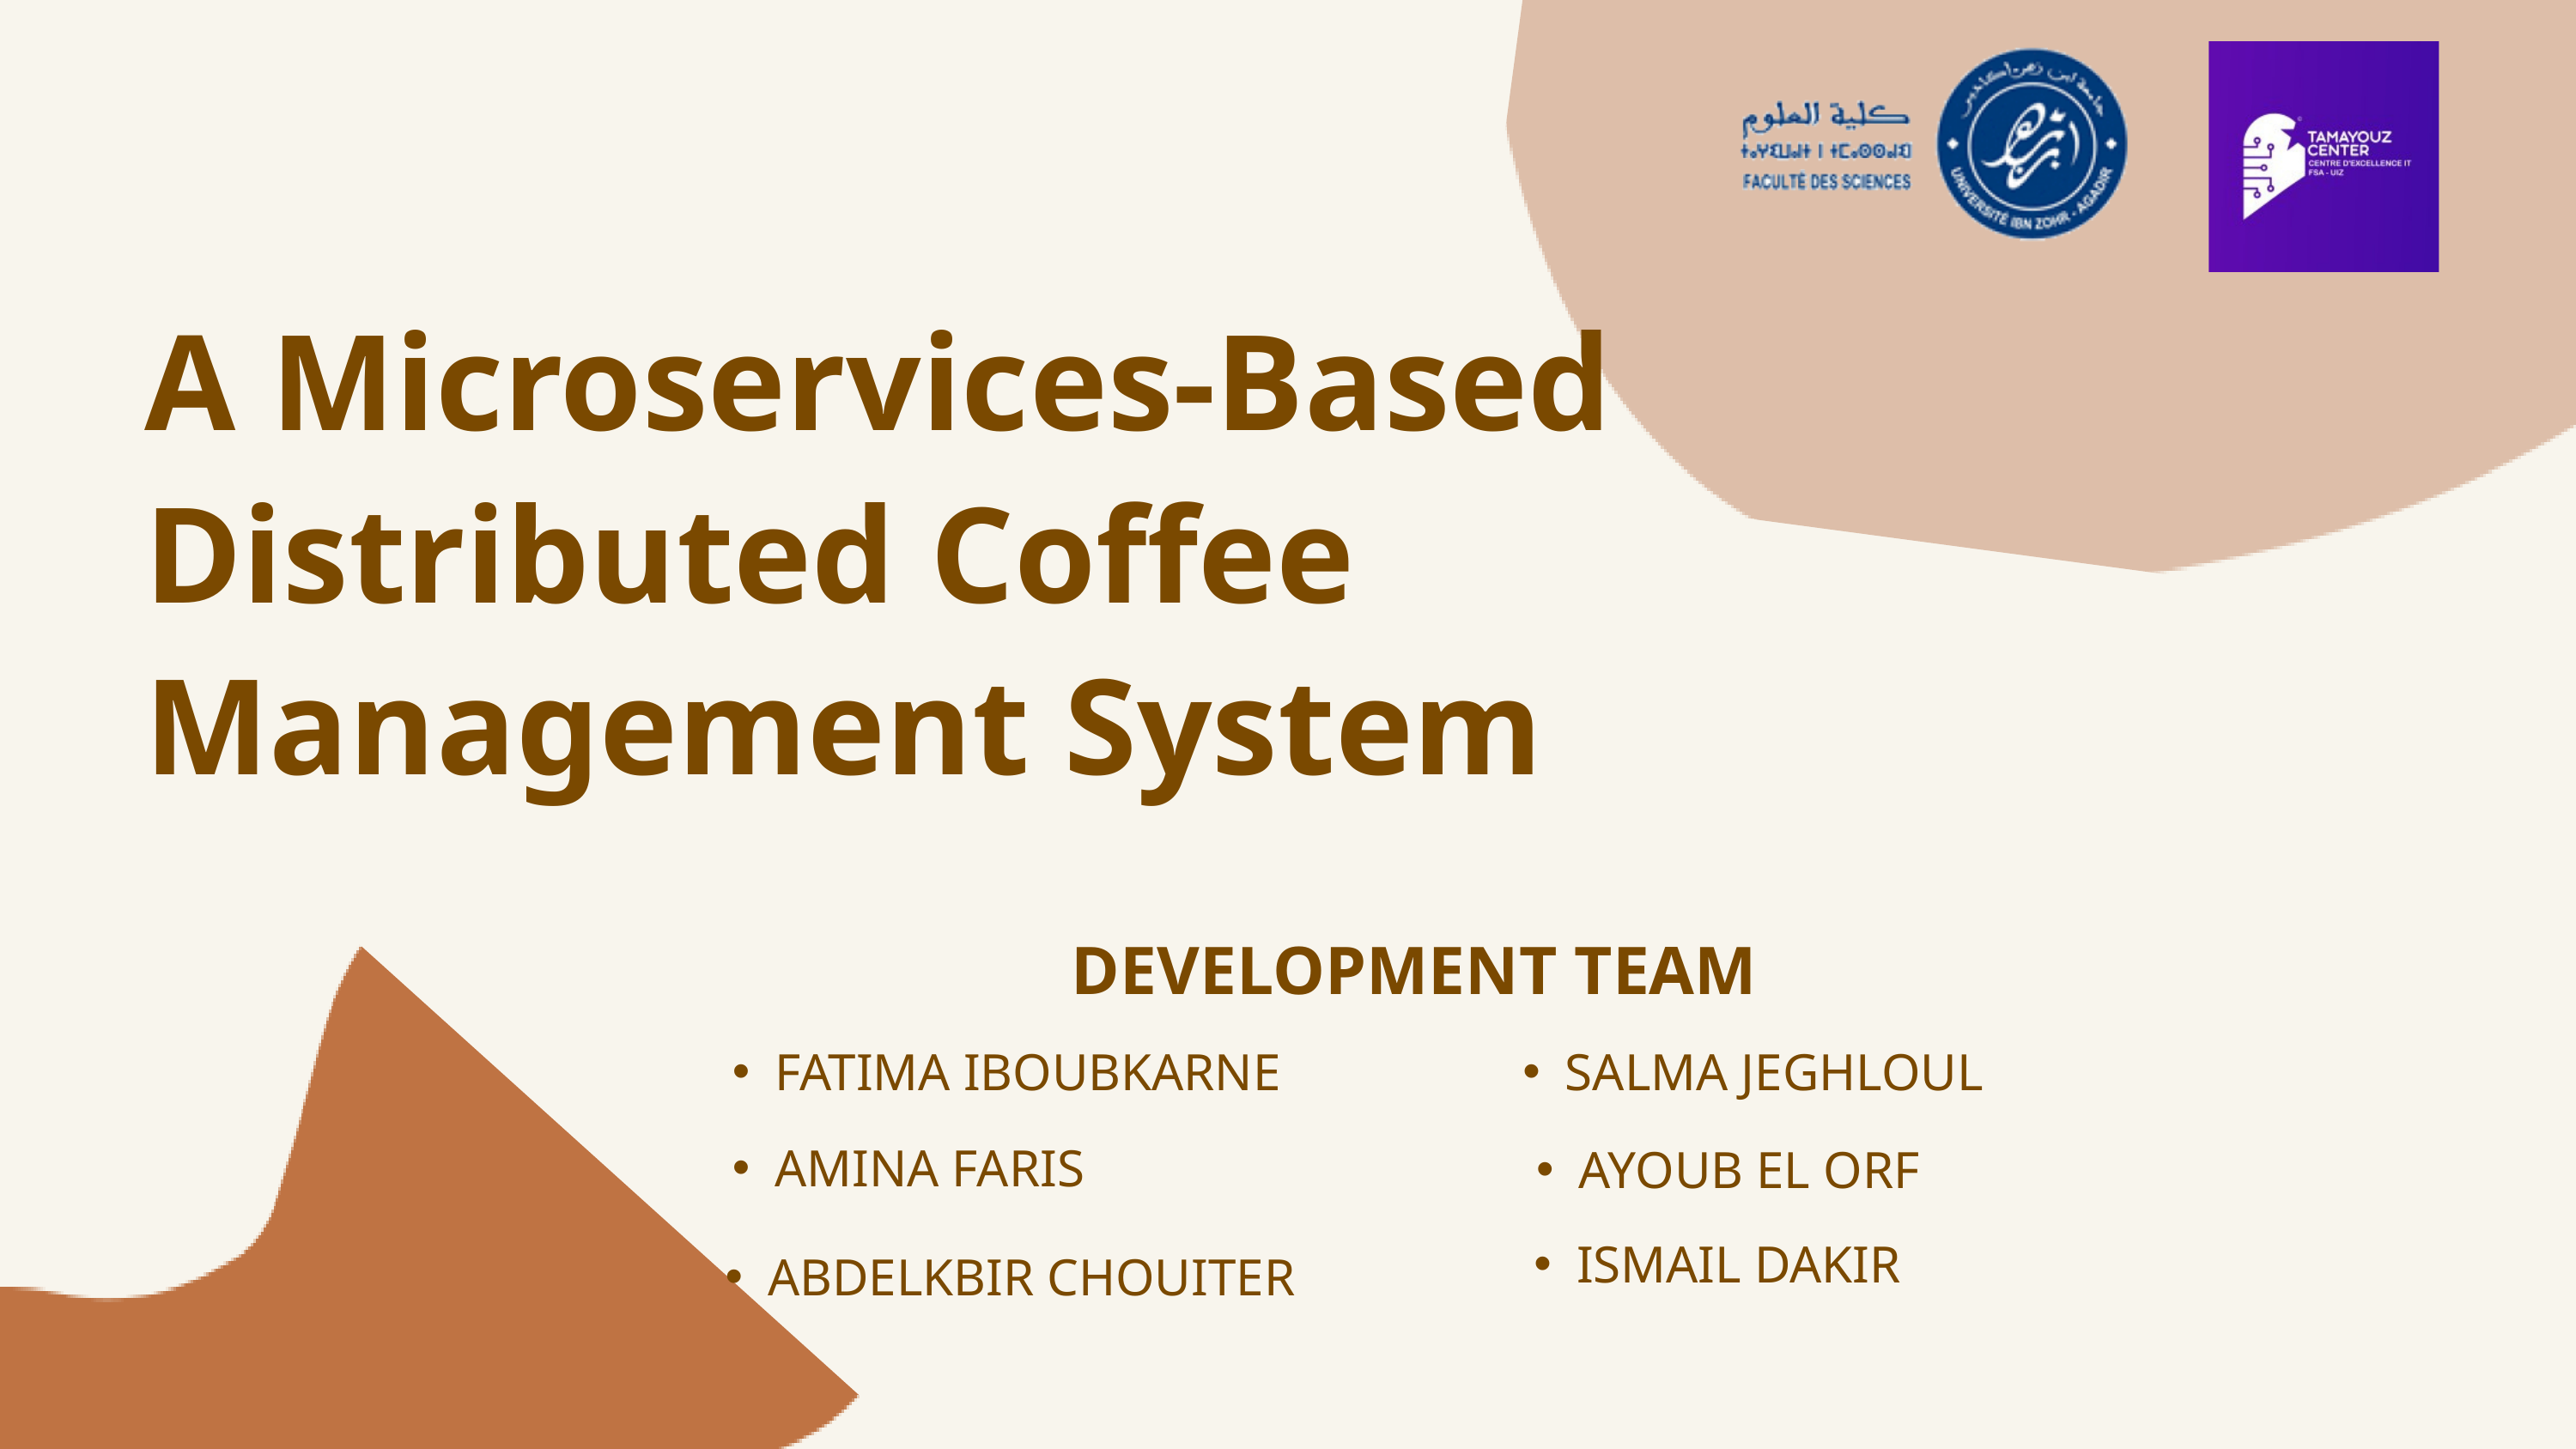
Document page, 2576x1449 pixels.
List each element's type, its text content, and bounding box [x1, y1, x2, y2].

text_box AYOUB EL ORF [1493, 1128, 1934, 1198]
text_box A Microservices-Based Distributed Coffee Management System [144, 285, 2088, 801]
text_box AMINA FARIS [690, 1126, 1116, 1197]
text_box SALMA JEGHLOUL [1479, 1030, 2019, 1100]
text_box [2208, 41, 2439, 272]
text_box [1732, 41, 2135, 246]
text_box [0, 803, 919, 1449]
text_box DEVELOPMENT TEAM [896, 915, 1934, 1008]
text_box ISMAIL DAKIR [1491, 1222, 1961, 1294]
text_box ABDELKBIR CHOUITER [683, 1235, 1315, 1307]
text_box FATIMA IBOUBKARNE [690, 1030, 1315, 1100]
text_box [1484, 0, 2576, 629]
